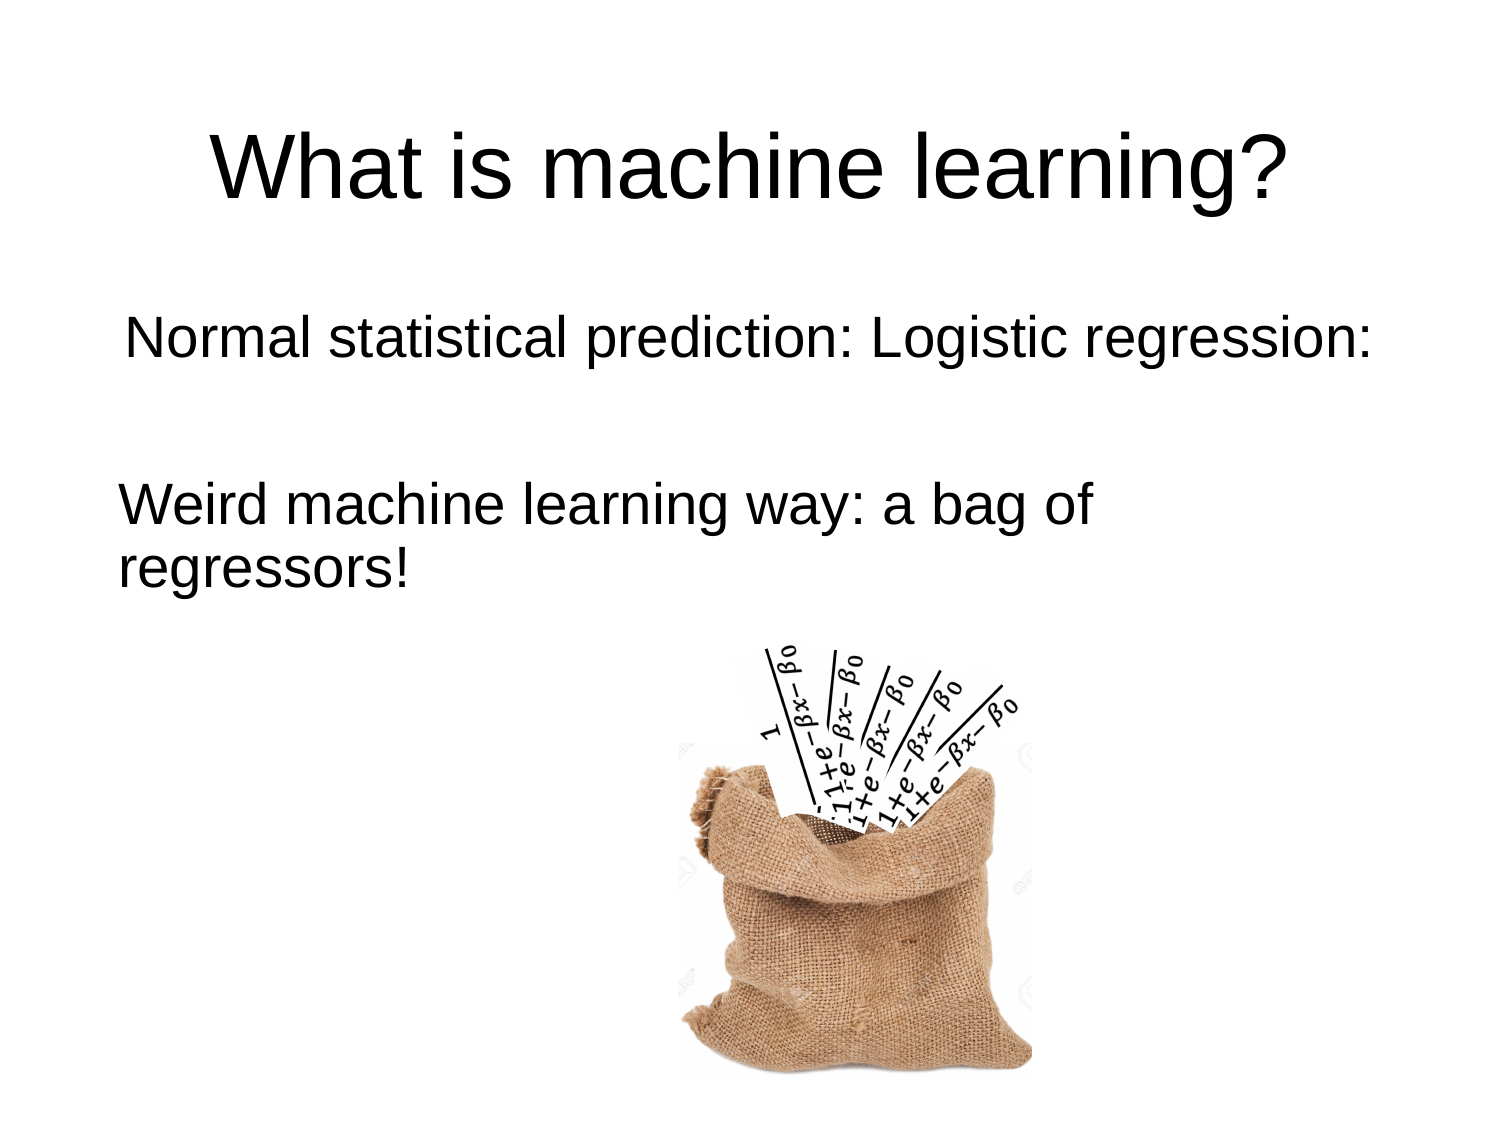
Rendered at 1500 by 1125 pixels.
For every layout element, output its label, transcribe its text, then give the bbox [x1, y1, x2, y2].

title What is machine learning? [103, 59, 1397, 278]
picture [678, 639, 1032, 1080]
